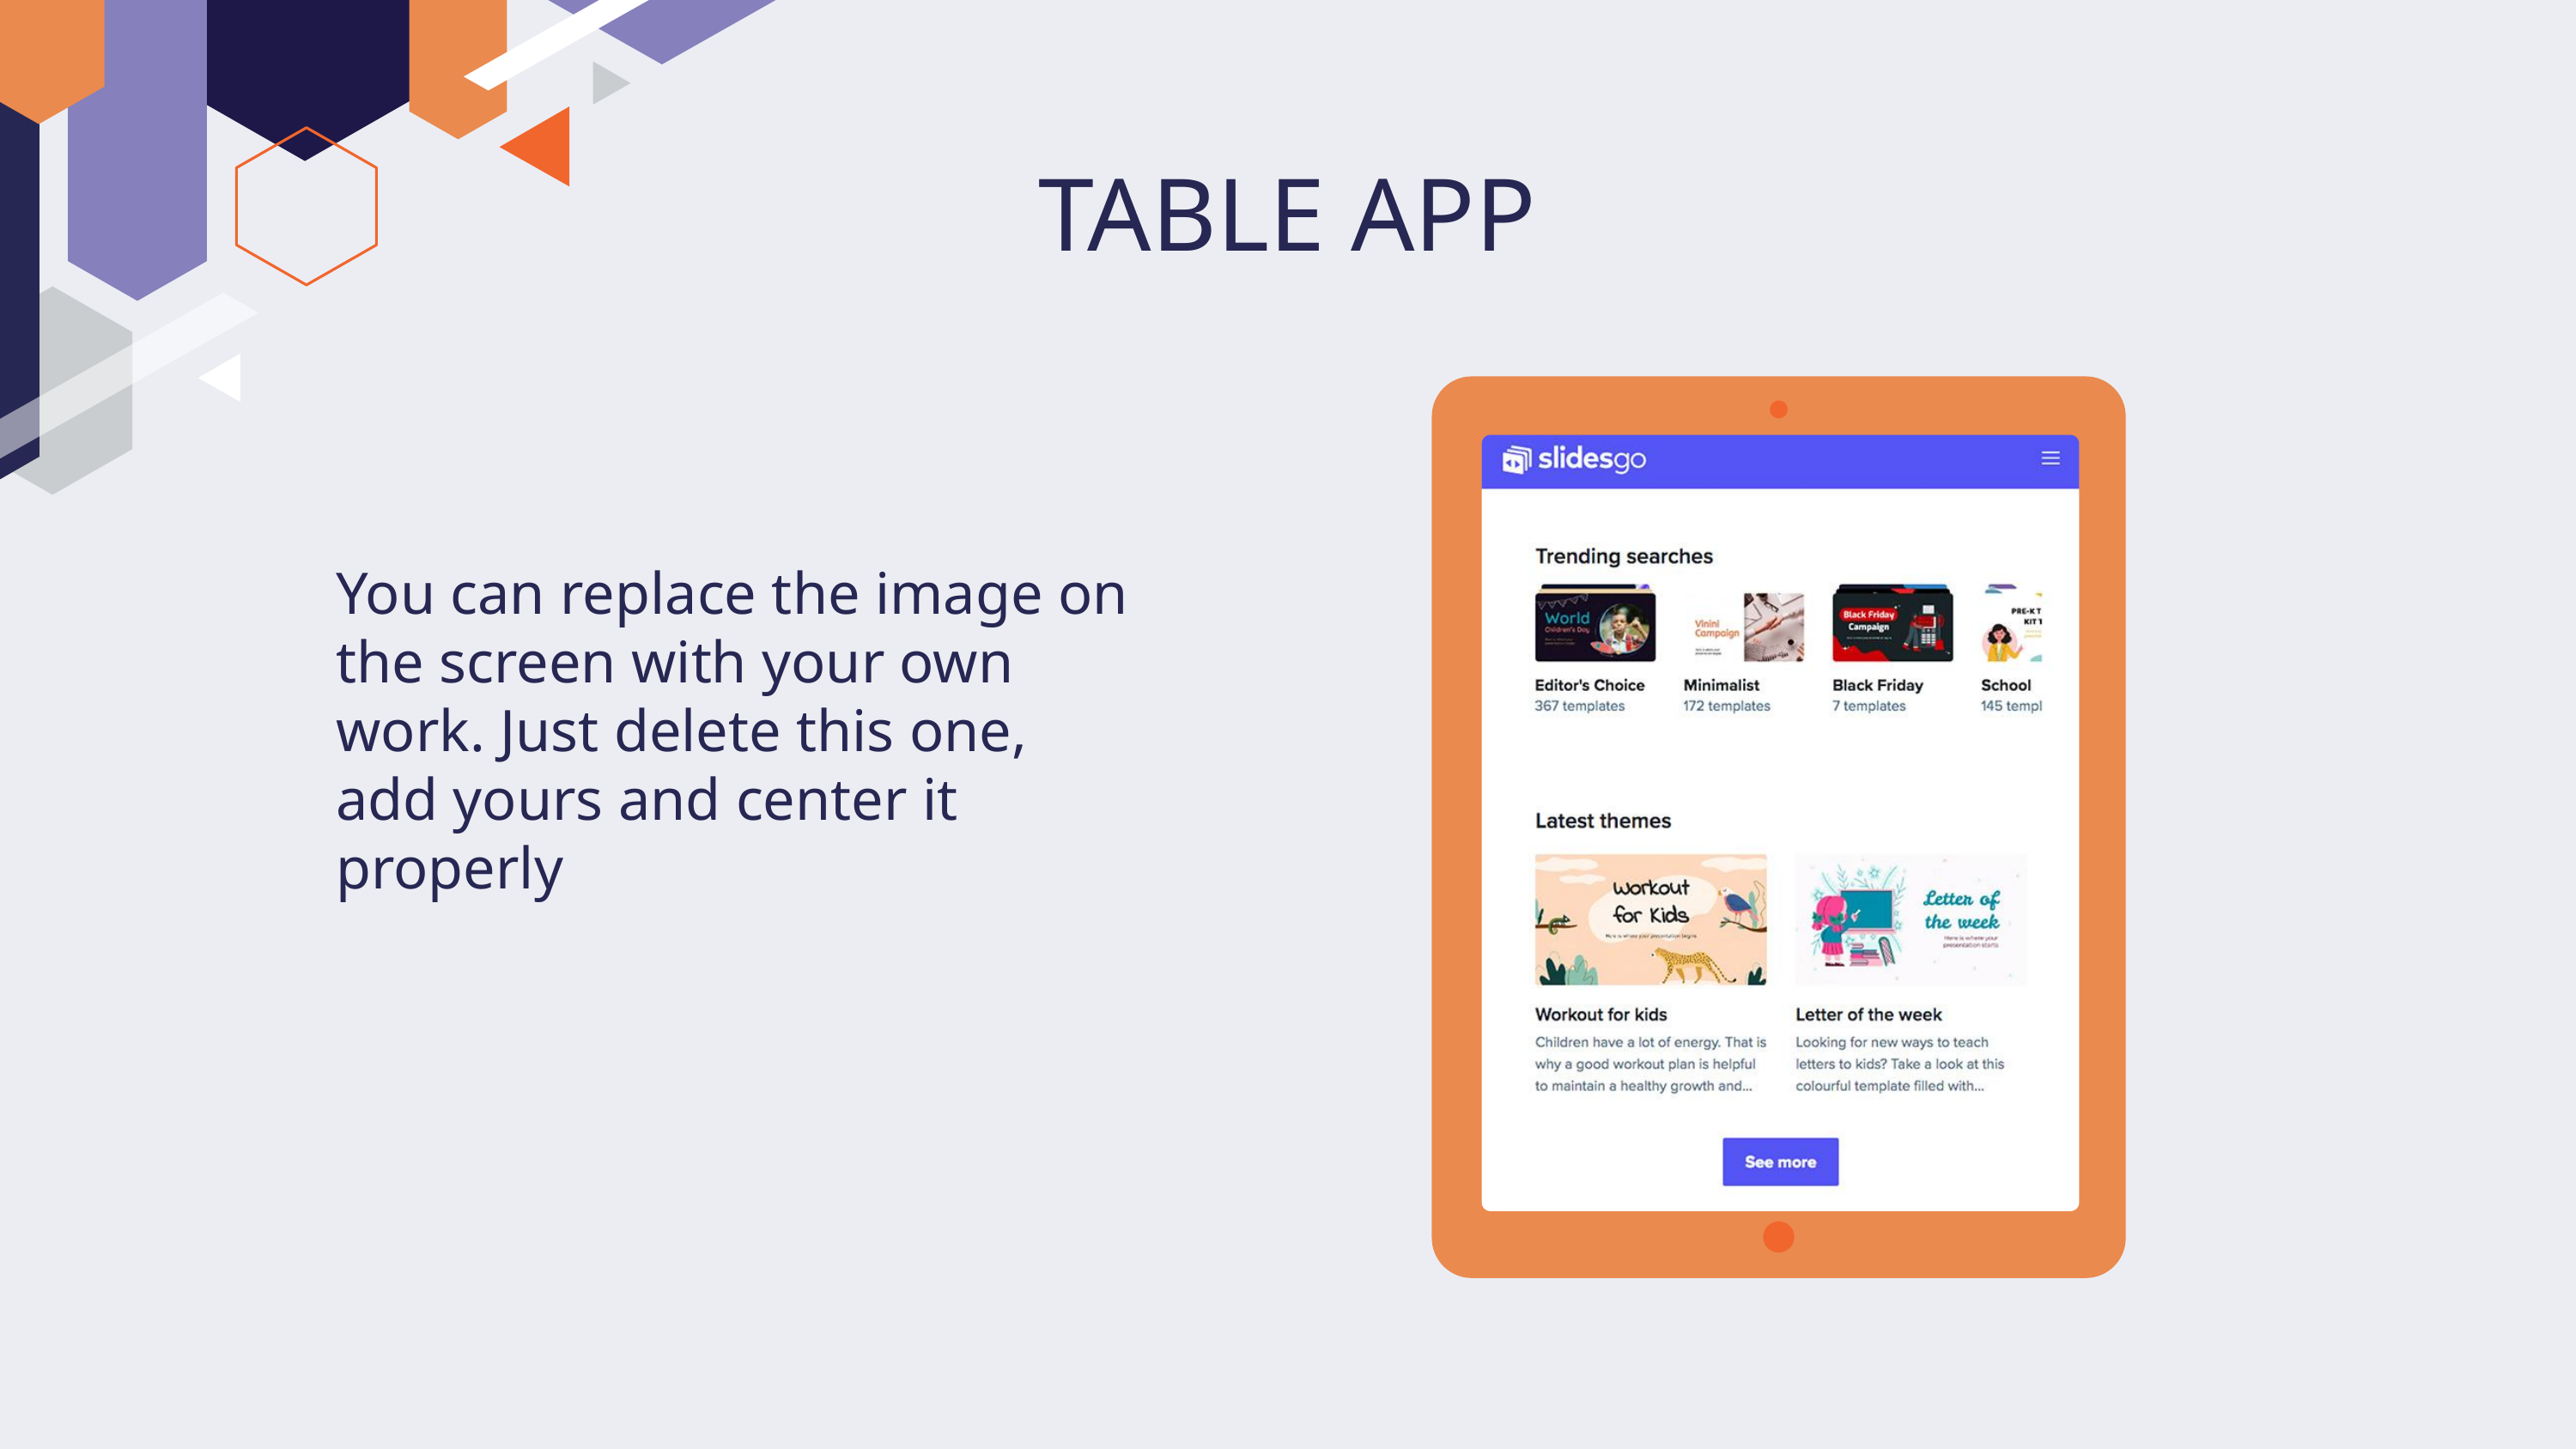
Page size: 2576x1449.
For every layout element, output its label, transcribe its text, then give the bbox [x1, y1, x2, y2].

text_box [1431, 376, 2126, 1279]
title TABLE APP [328, 124, 2248, 287]
picture [1481, 434, 2080, 1212]
subtitle You can replace the image on the screen with your own work. Just delete this one, add yours and center it properly [310, 530, 1170, 931]
